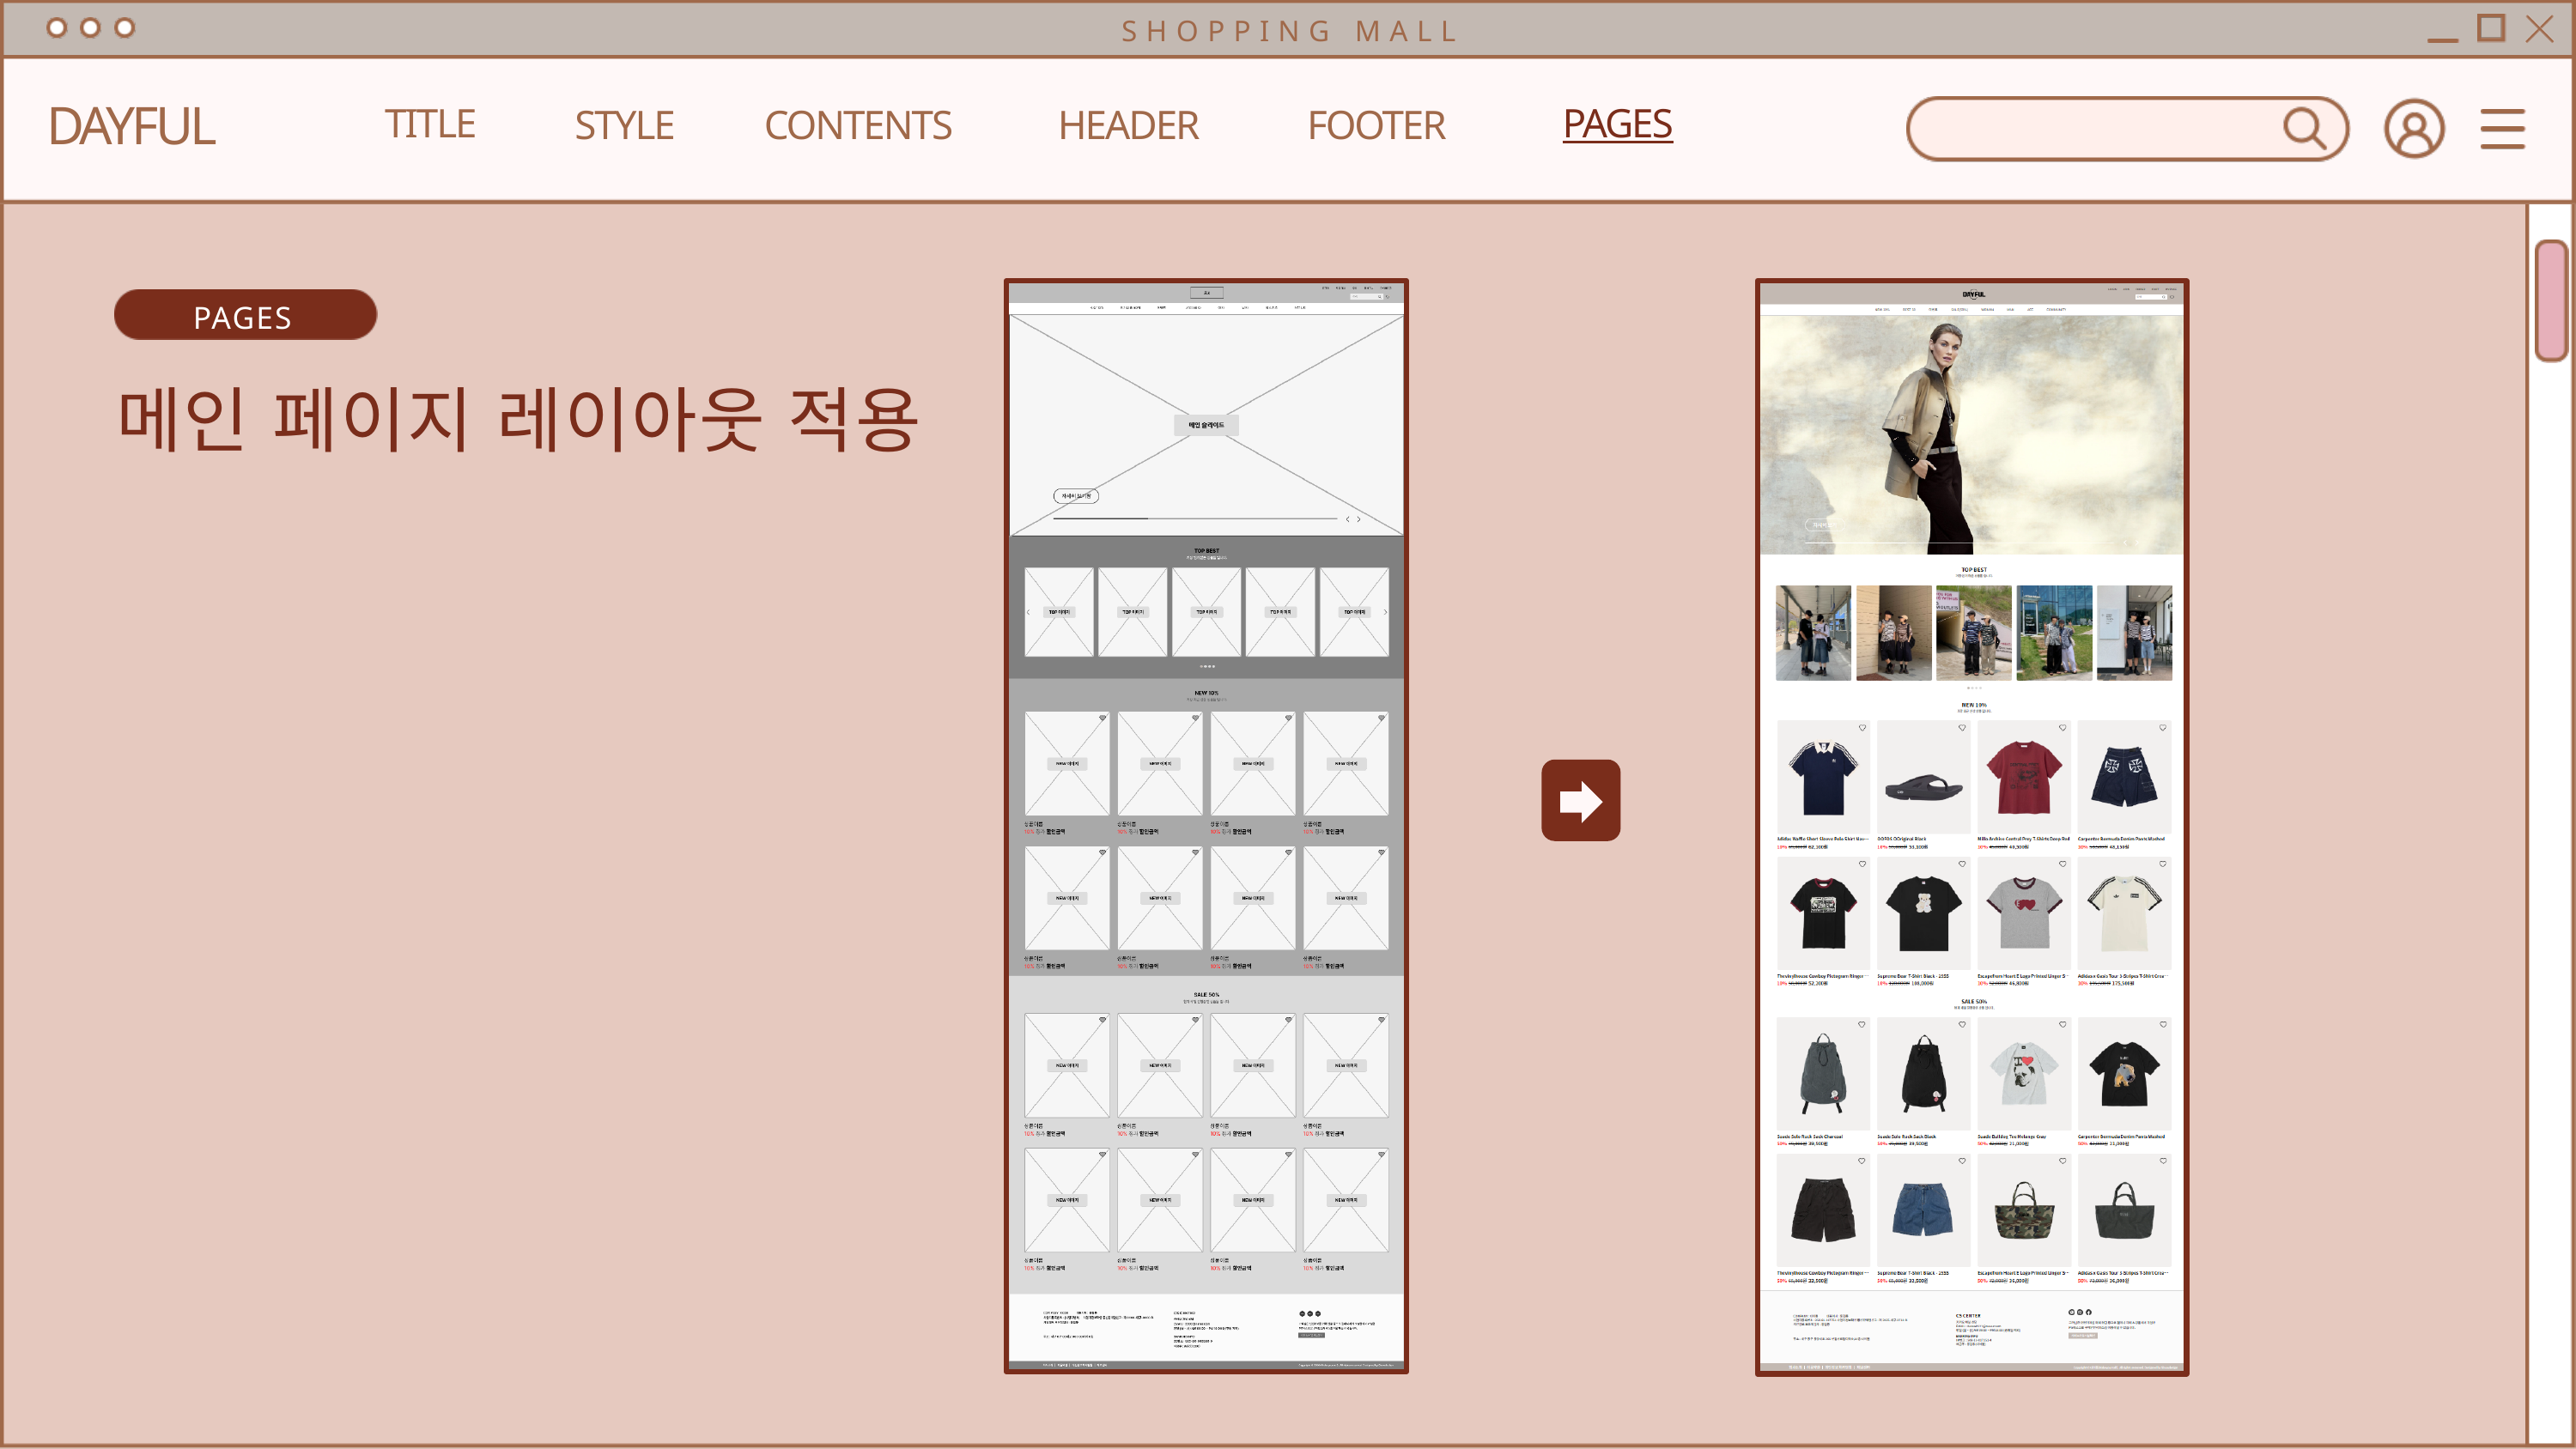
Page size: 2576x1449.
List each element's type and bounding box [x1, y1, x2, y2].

picture [0, 0, 2576, 1449]
text_box [1540, 760, 1623, 840]
